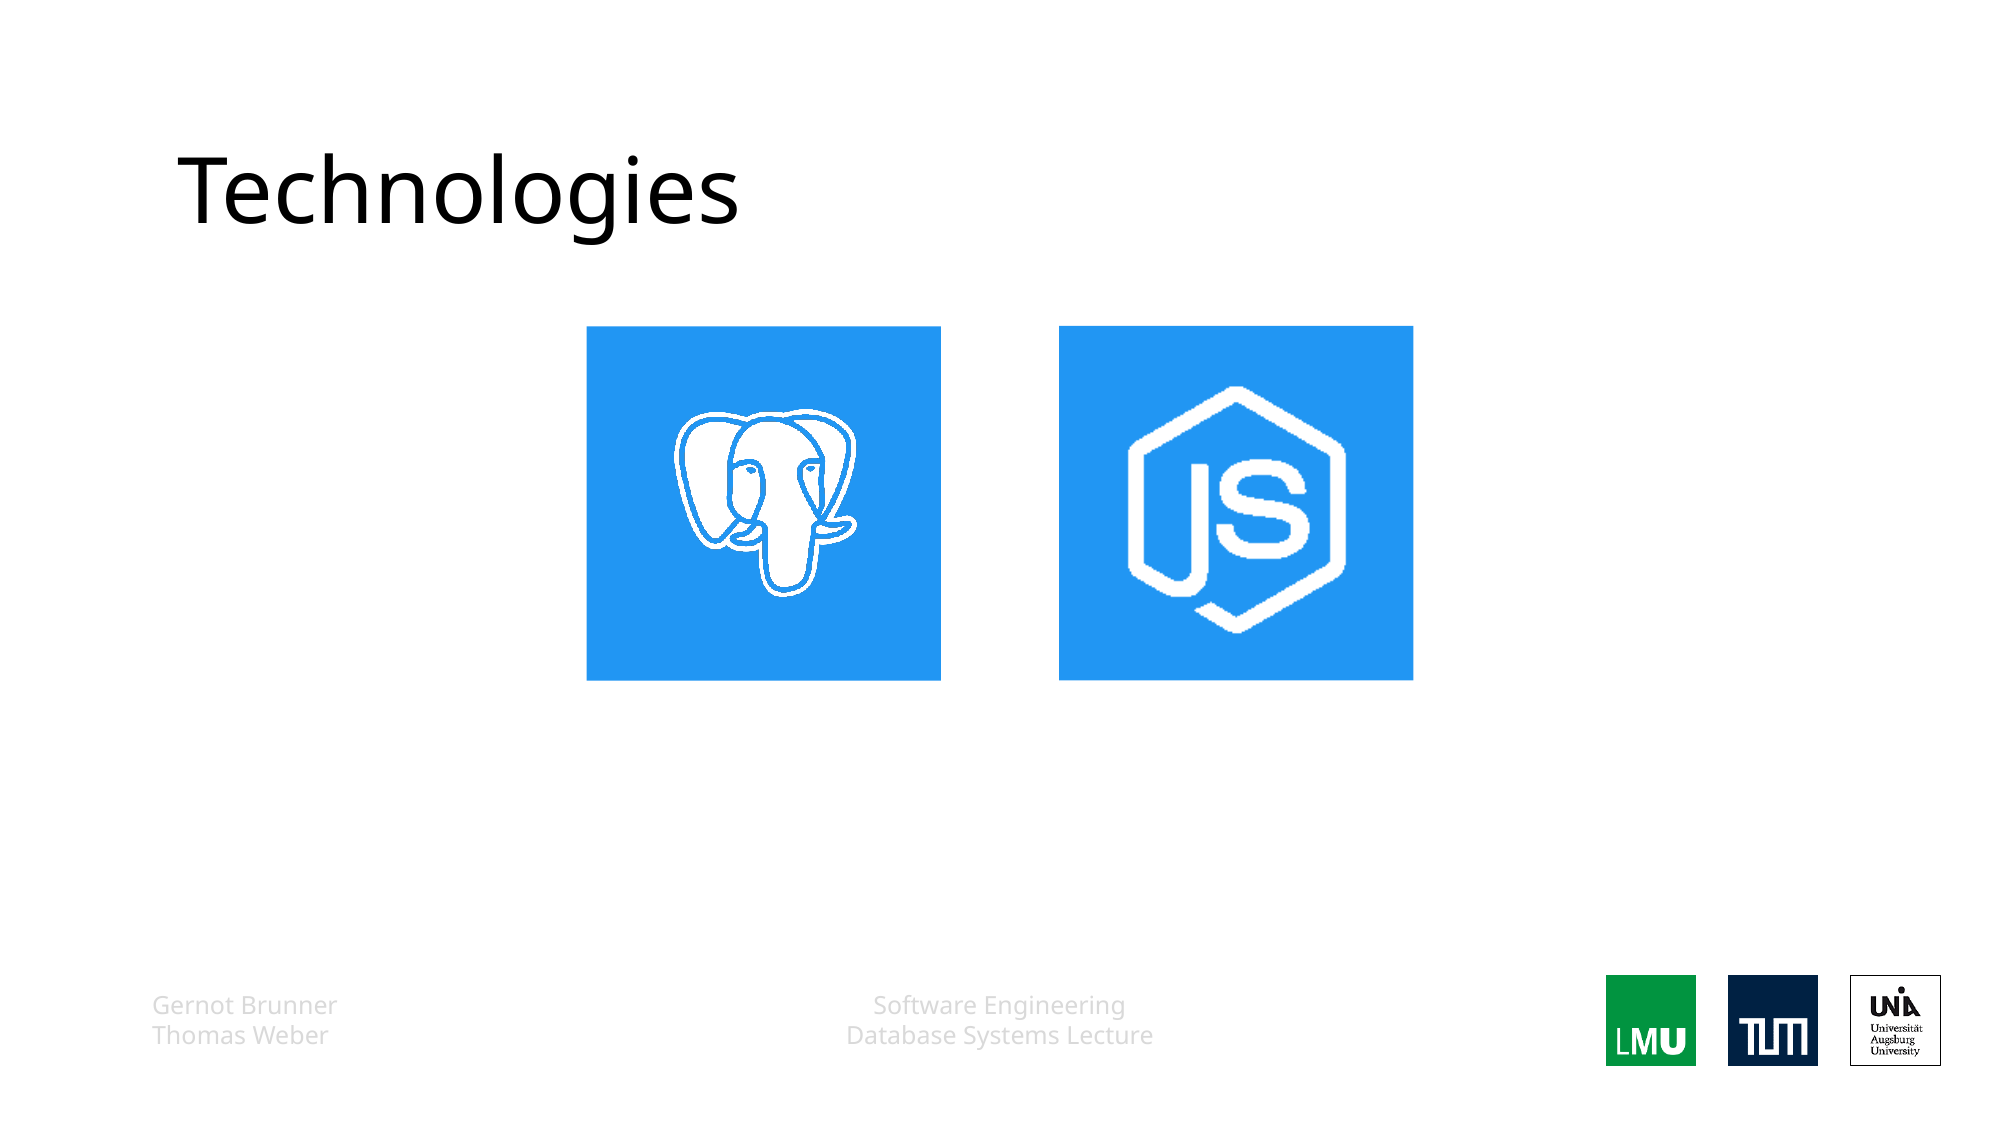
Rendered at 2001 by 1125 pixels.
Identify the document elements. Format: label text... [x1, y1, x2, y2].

picture [1851, 976, 1940, 1065]
picture [1728, 975, 1818, 1066]
text_box [586, 325, 942, 682]
text_box Technologies [162, 84, 1888, 303]
picture [1058, 325, 1414, 681]
picture [1606, 975, 1696, 1066]
picture [671, 409, 857, 597]
